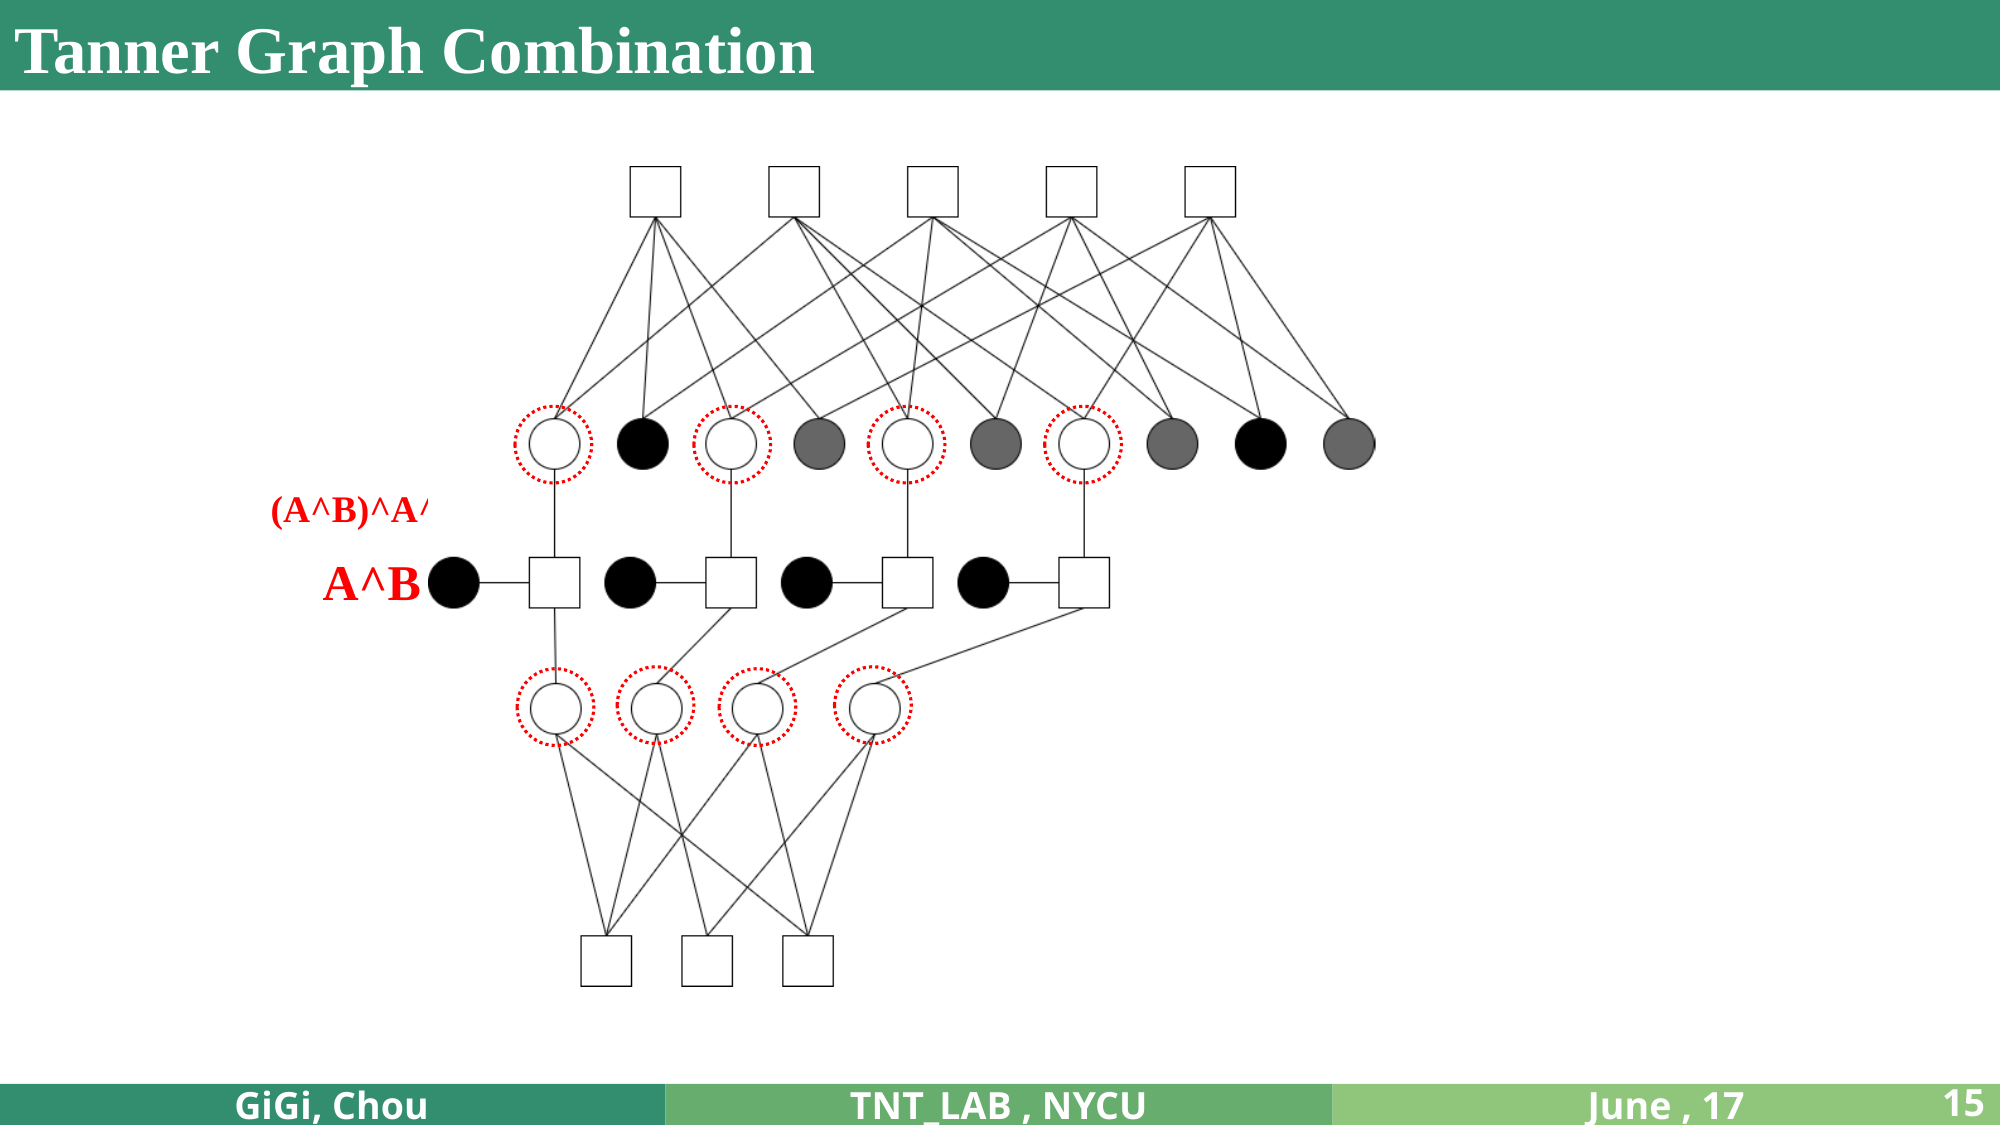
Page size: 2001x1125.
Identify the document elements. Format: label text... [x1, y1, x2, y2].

slide_number 15 [1550, 1086, 2000, 1123]
picture [427, 166, 1377, 988]
text_box Tanner Graph Combination [0, 0, 1746, 95]
text_box A^B [307, 542, 427, 618]
text_box (A^B)^A^B [255, 477, 427, 537]
